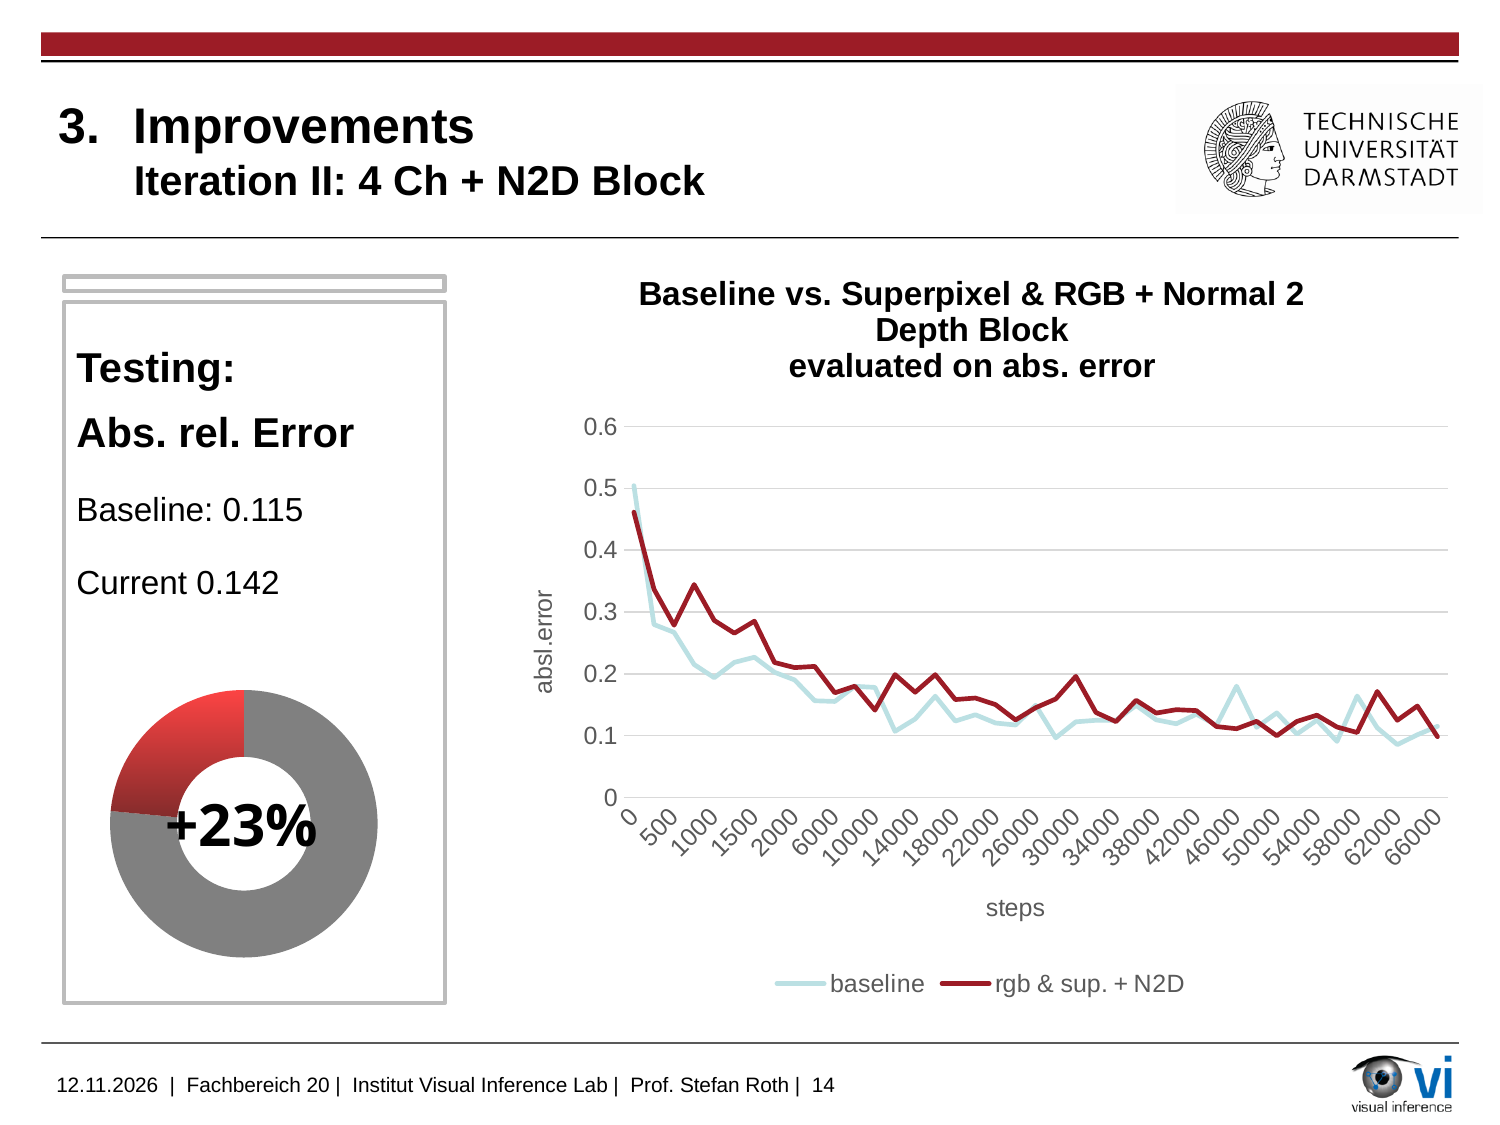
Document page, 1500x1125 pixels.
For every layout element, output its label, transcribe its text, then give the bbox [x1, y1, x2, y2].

chart [495, 246, 1468, 1004]
picture [1351, 1055, 1500, 1112]
title Improvements Iteration II: 4 Ch + N2D Block [58, 79, 1149, 218]
picture [1175, 84, 1483, 214]
chart [31, 622, 422, 1012]
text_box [63, 276, 446, 1004]
